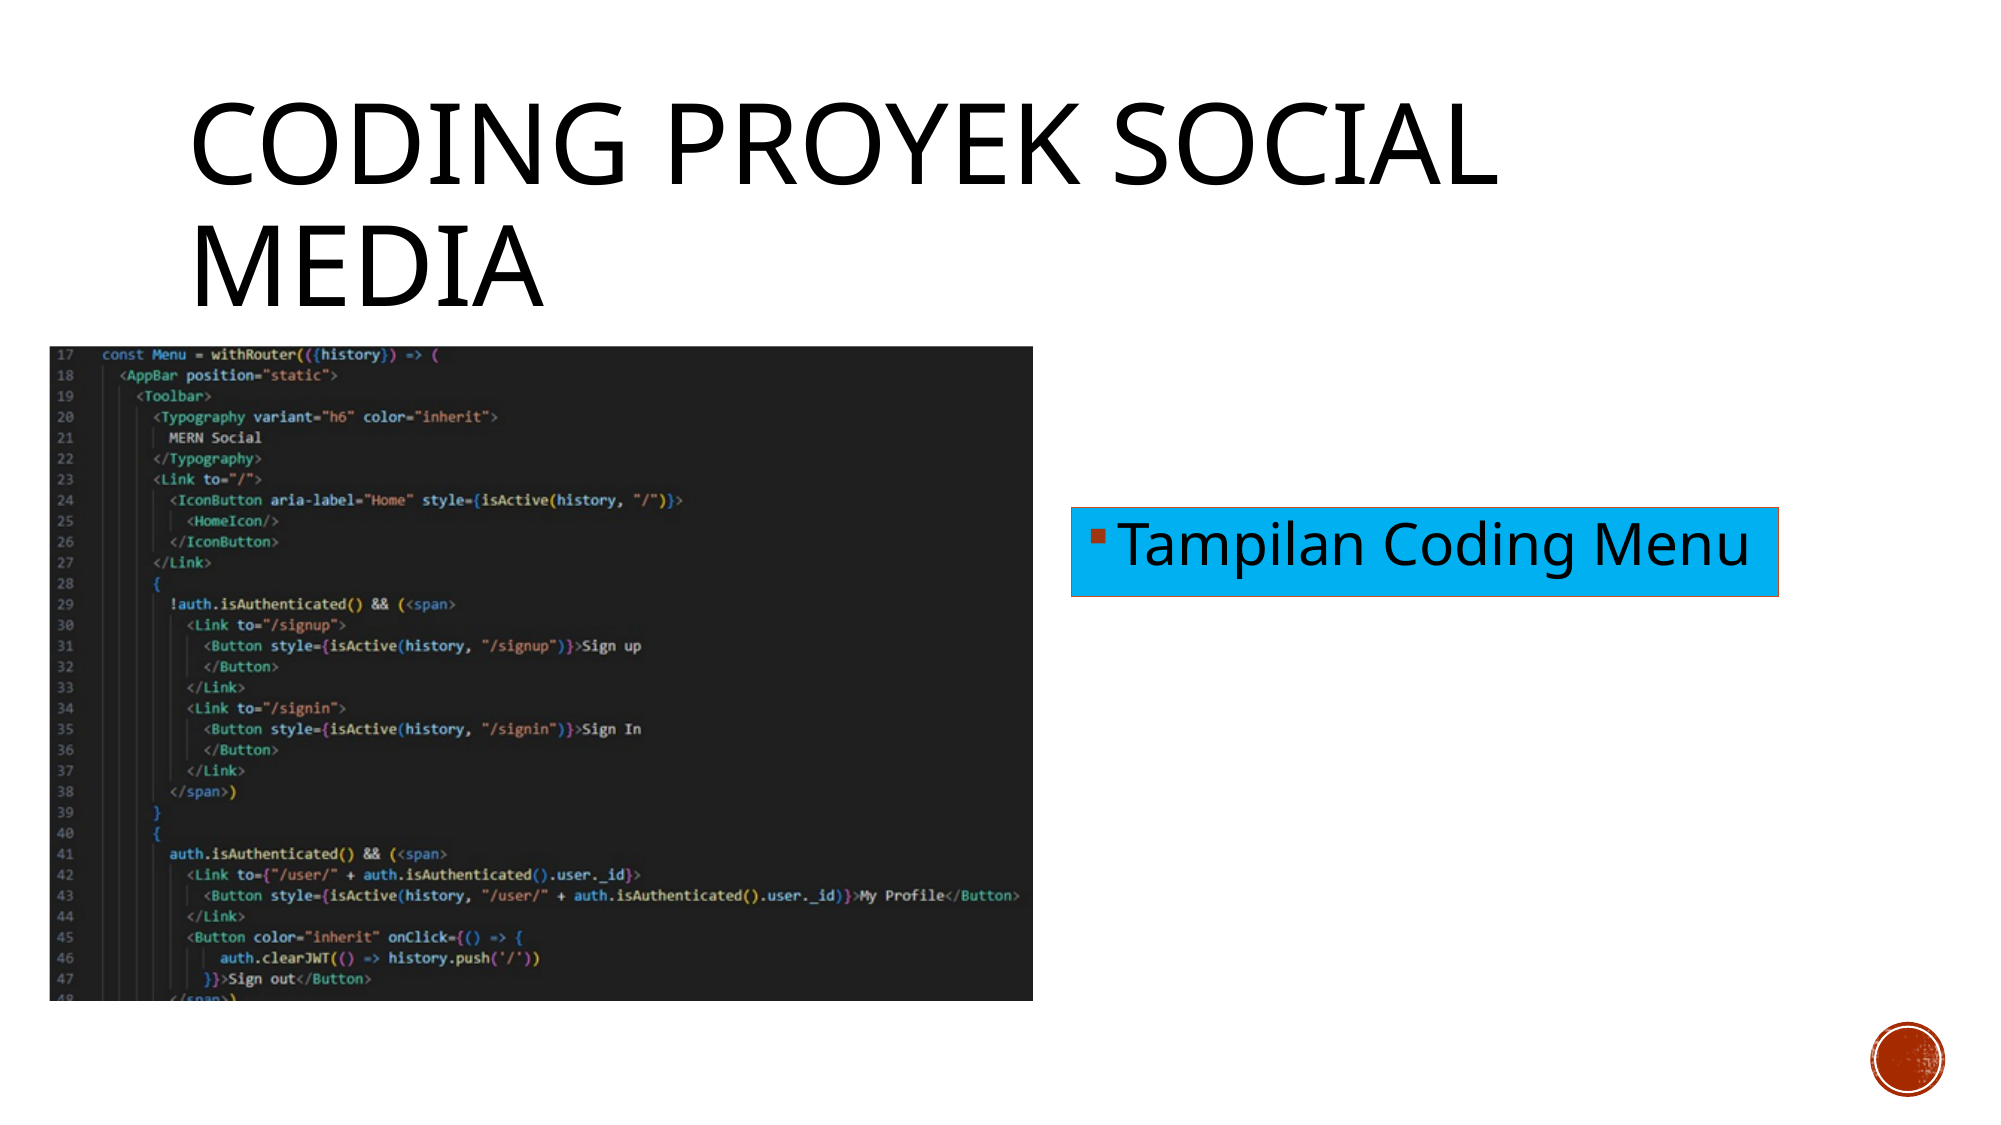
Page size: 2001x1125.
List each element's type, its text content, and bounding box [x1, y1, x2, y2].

list Tampilan Coding Menu [1071, 507, 1779, 597]
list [49, 349, 1030, 998]
title Coding Proyek Social Media [172, 76, 1823, 341]
